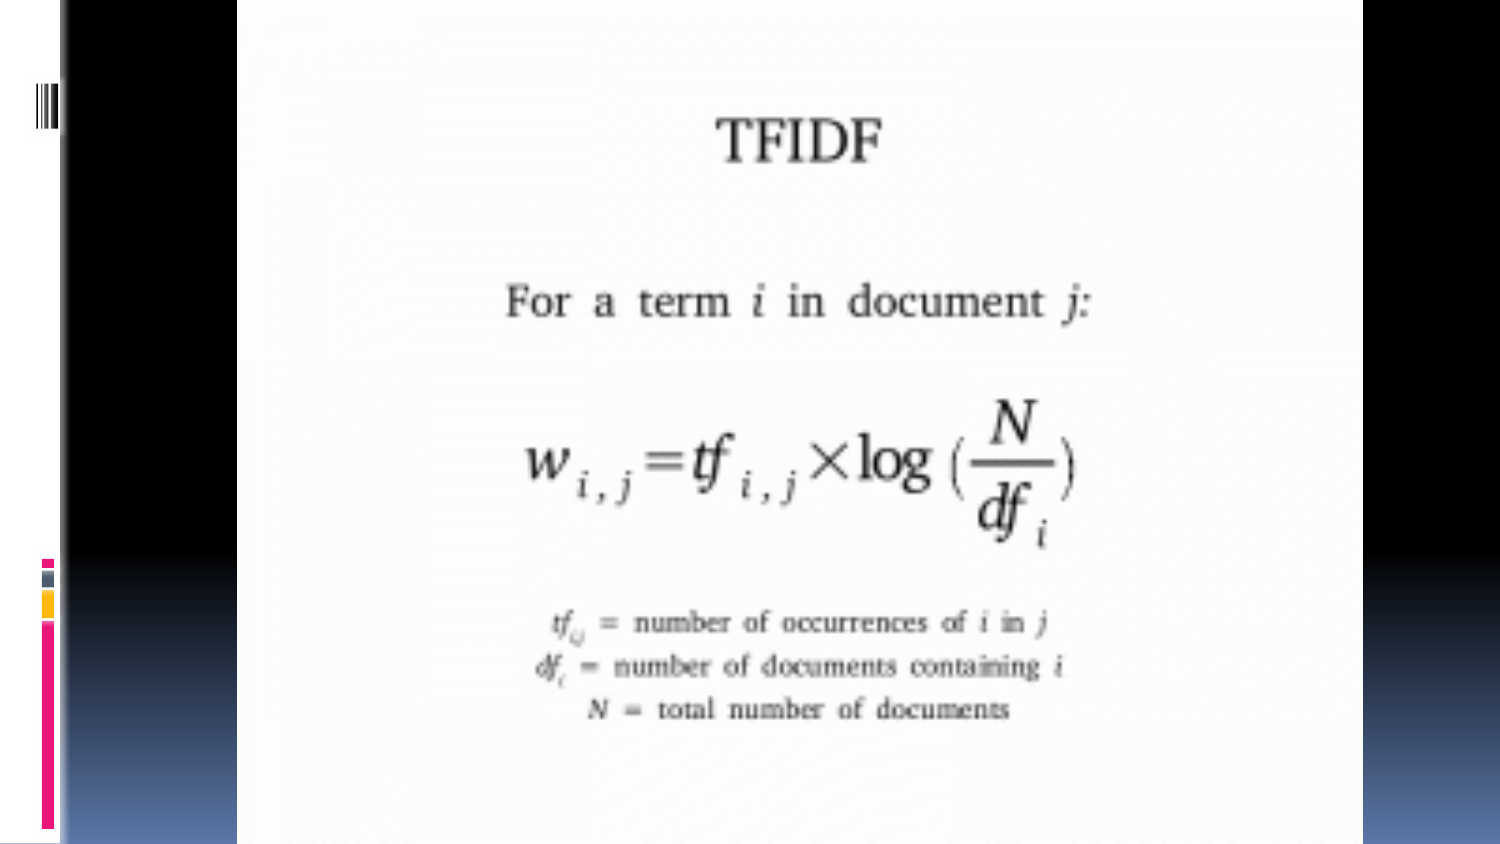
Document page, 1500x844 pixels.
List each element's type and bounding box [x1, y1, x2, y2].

picture [236, 0, 1363, 844]
